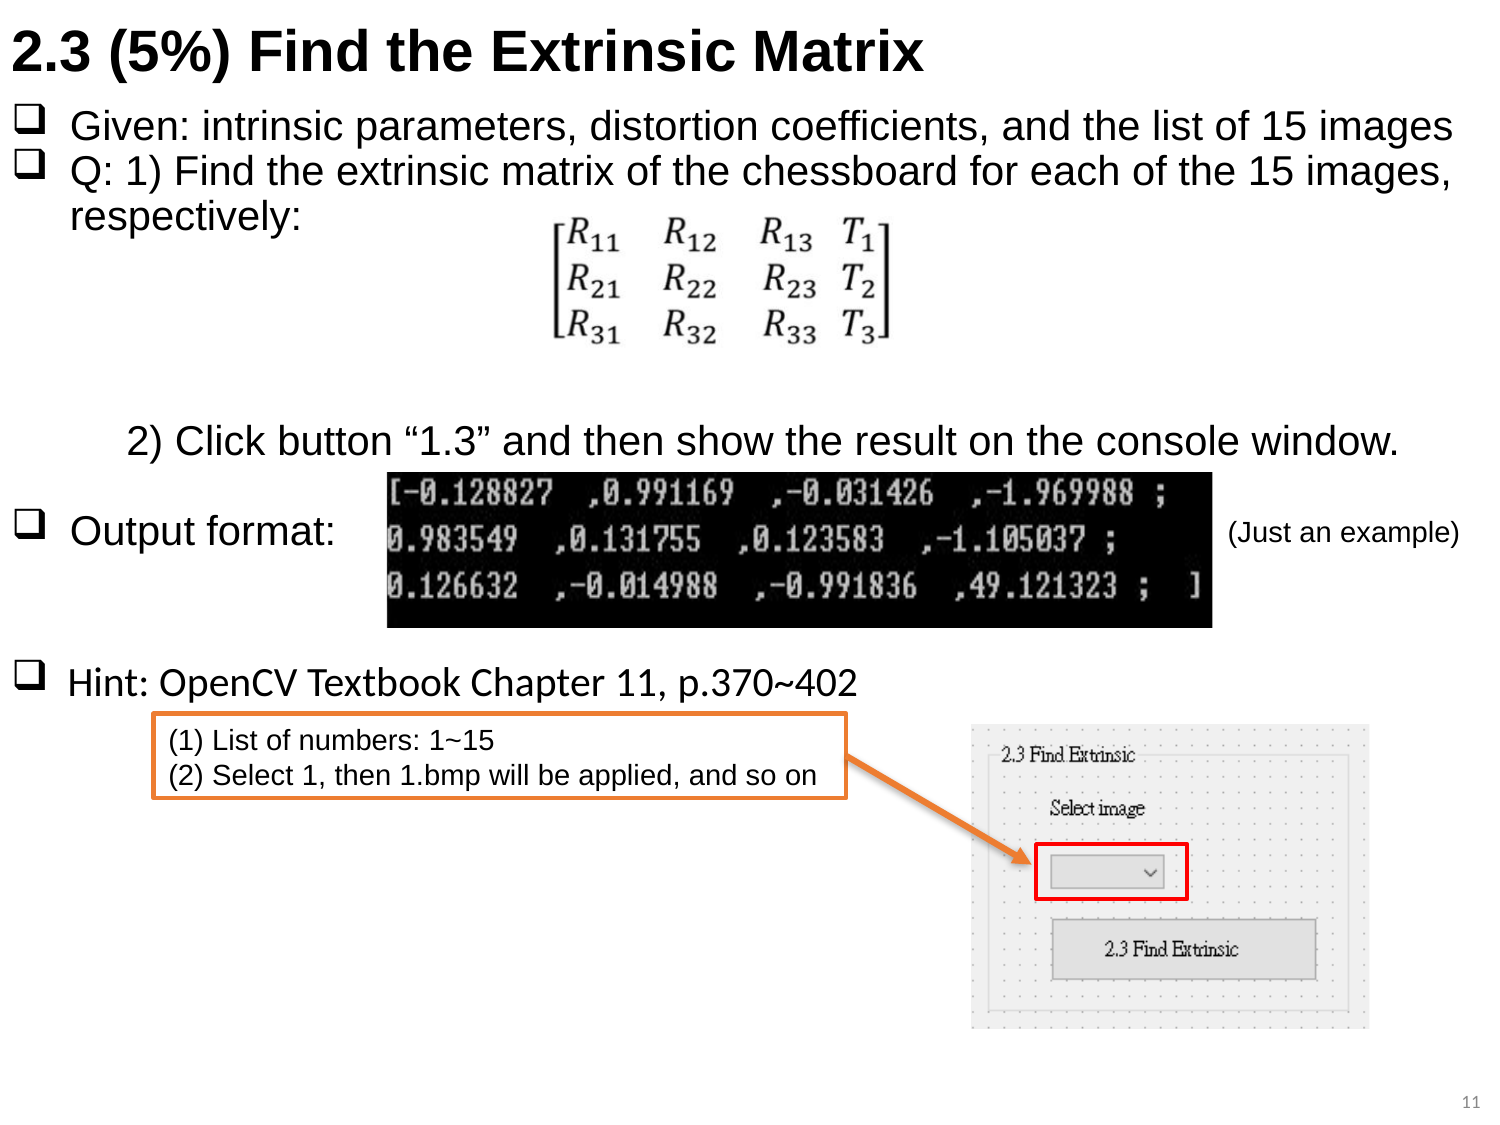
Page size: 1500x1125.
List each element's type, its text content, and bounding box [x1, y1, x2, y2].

title 2.3 (5%) Find the Extrinsic Matrix [0, 1, 1294, 98]
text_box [845, 756, 1032, 865]
picture [970, 723, 1370, 1029]
text_box (Just an example) [1217, 505, 1476, 556]
picture [535, 200, 908, 368]
slide_number 11 [1154, 1078, 1492, 1124]
text_box (1) List of numbers: 1~15 (2) Select 1, then 1.bmp will be applied, and so on [151, 711, 848, 800]
picture [386, 472, 1213, 628]
list Given: intrinsic parameters, distortion coefficients, and the list of 15 images Q: 1) Find the extrinsic matrix of the chessboard for each of the 15 images, respectively: 2) Click button “1.3” and then show the result on the console window. Output format: Hint: OpenCV Textbook Chapter 11, p.370~402 [0, 98, 1476, 828]
